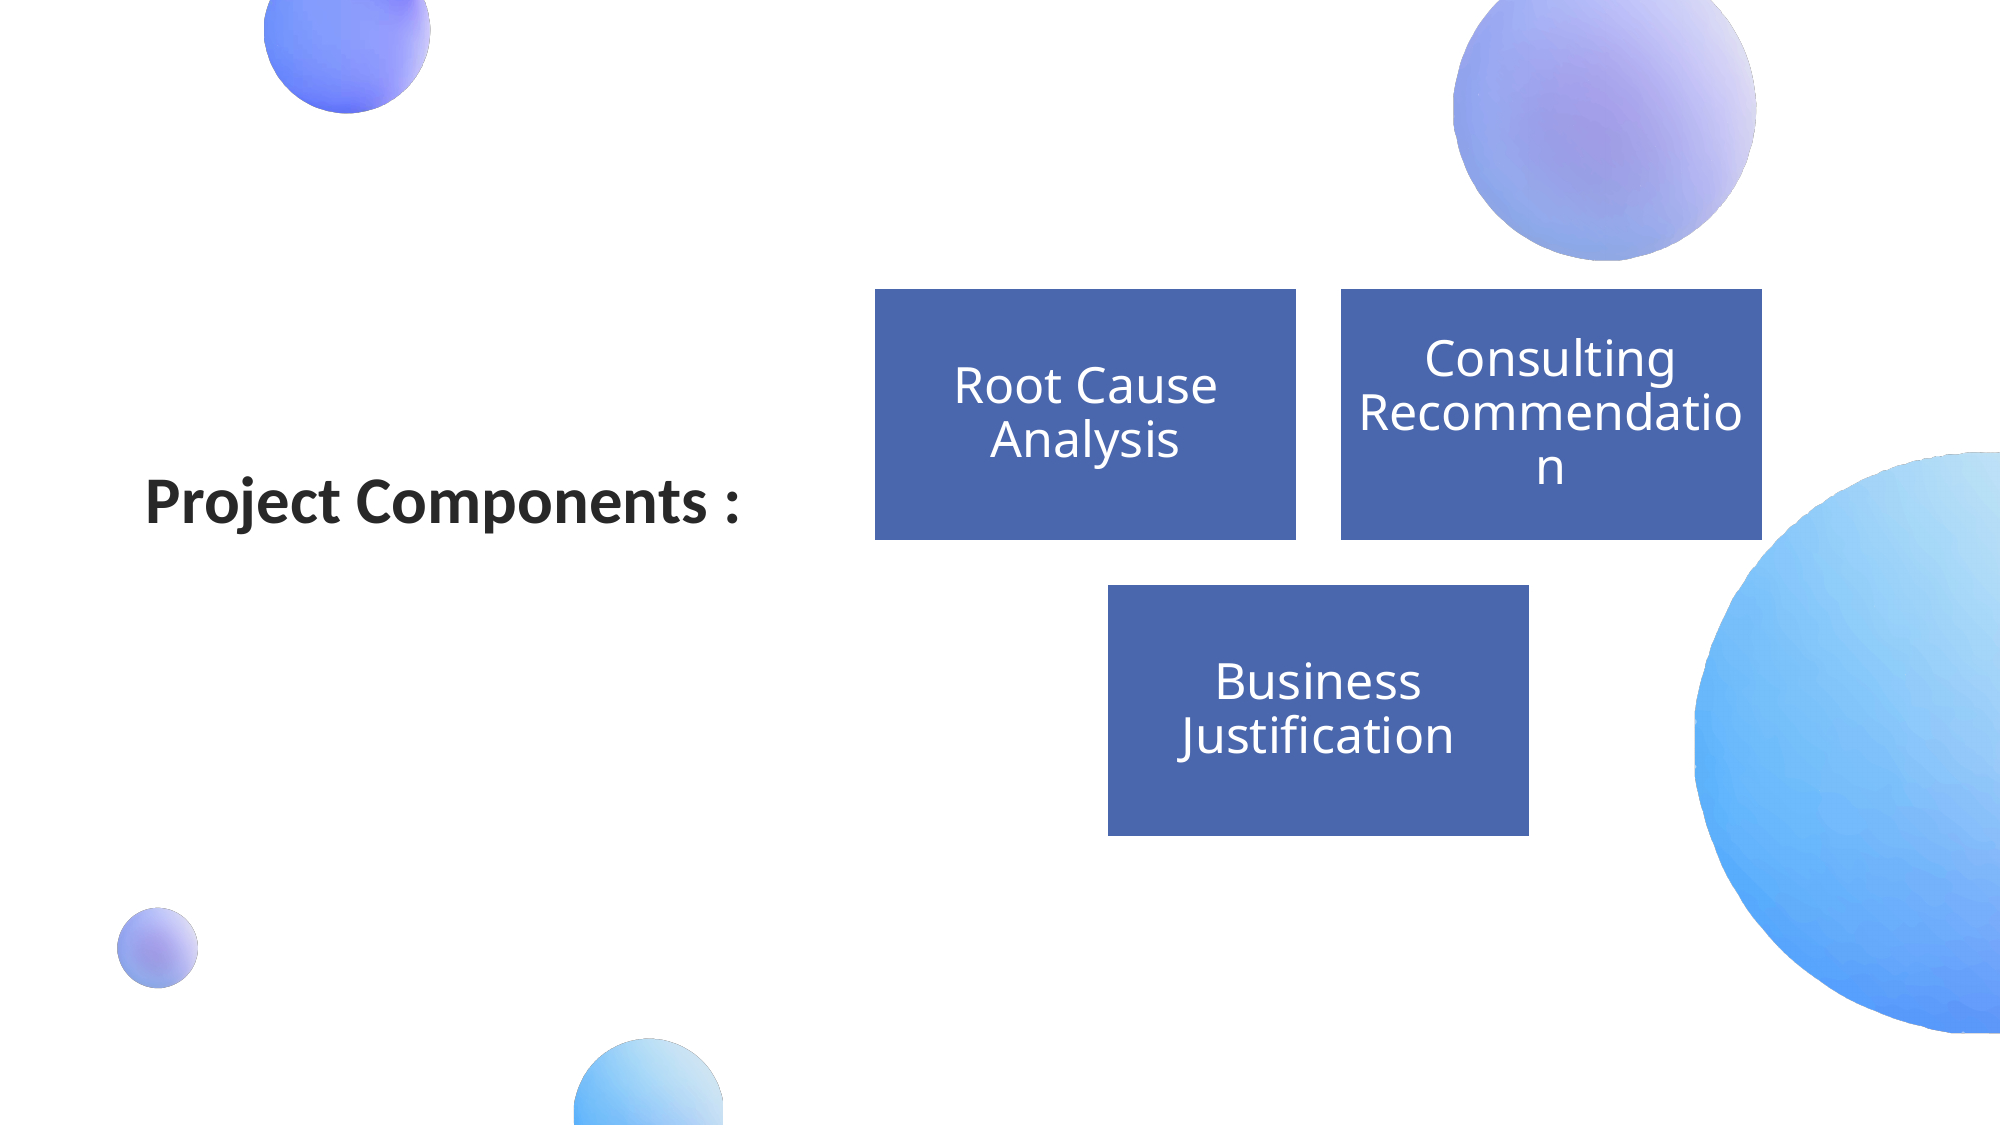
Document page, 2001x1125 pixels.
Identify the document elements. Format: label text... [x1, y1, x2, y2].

title Project Components : [130, 139, 819, 865]
picture [262, 0, 433, 118]
picture [573, 1037, 723, 1125]
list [874, 260, 1763, 865]
picture [117, 907, 199, 989]
picture [1452, 0, 1760, 260]
picture [1692, 446, 2000, 1038]
